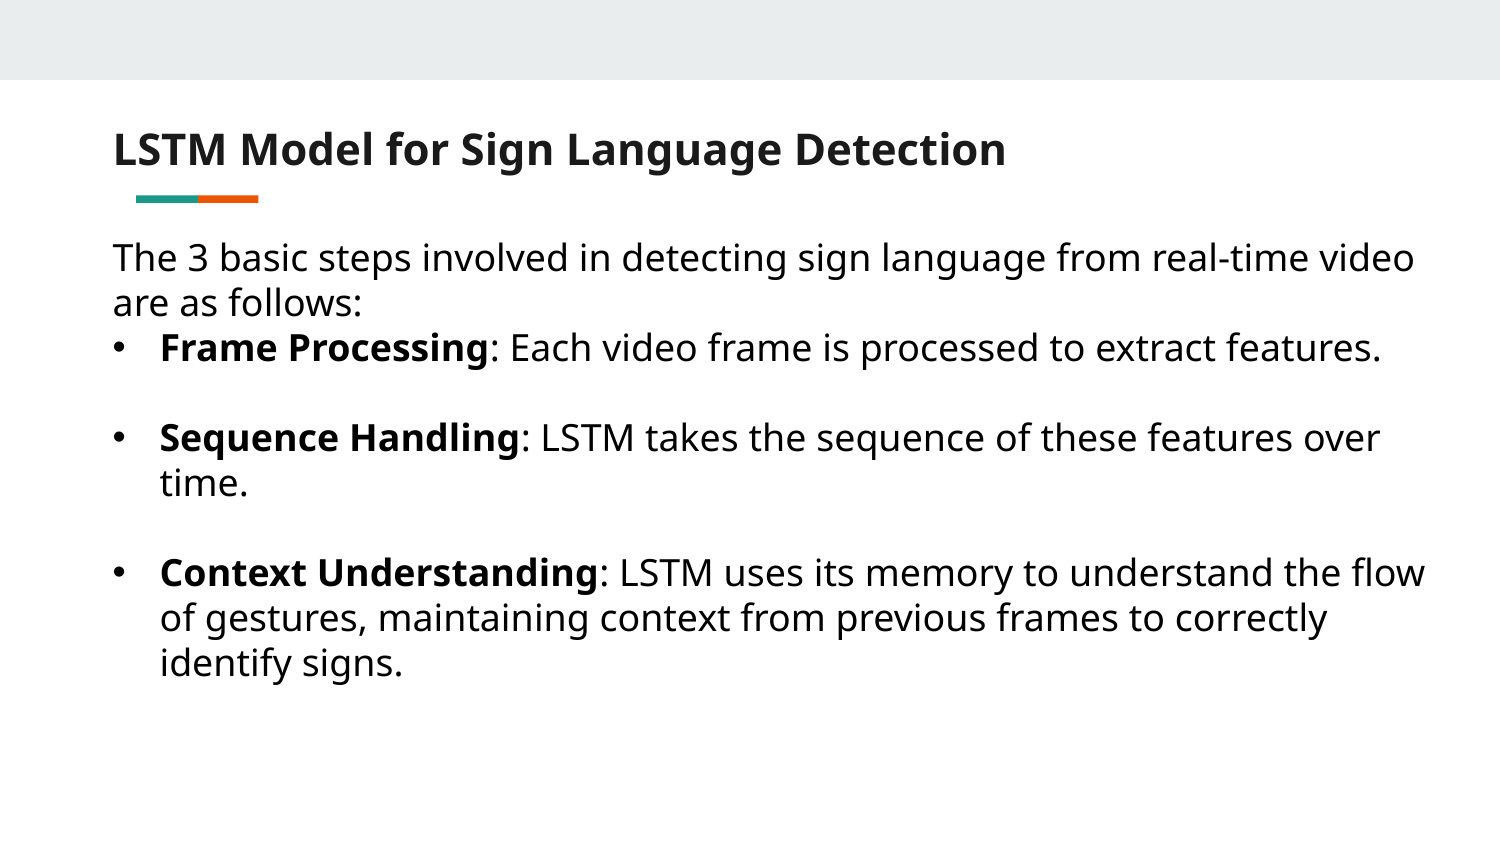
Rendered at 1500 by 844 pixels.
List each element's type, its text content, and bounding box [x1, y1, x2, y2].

subtitle The 3 basic steps involved in detecting sign language from real-time video are as follows: Frame Processing: Each video frame is processed to extract features. Sequence Handling: LSTM takes the sequence of these features over time. Context Understanding: LSTM uses its memory to understand the flow of gestures, maintaining context from previous frames to correctly identify signs. [112, 234, 1450, 644]
title LSTM Model for Sign Language Detection [112, 121, 1484, 175]
